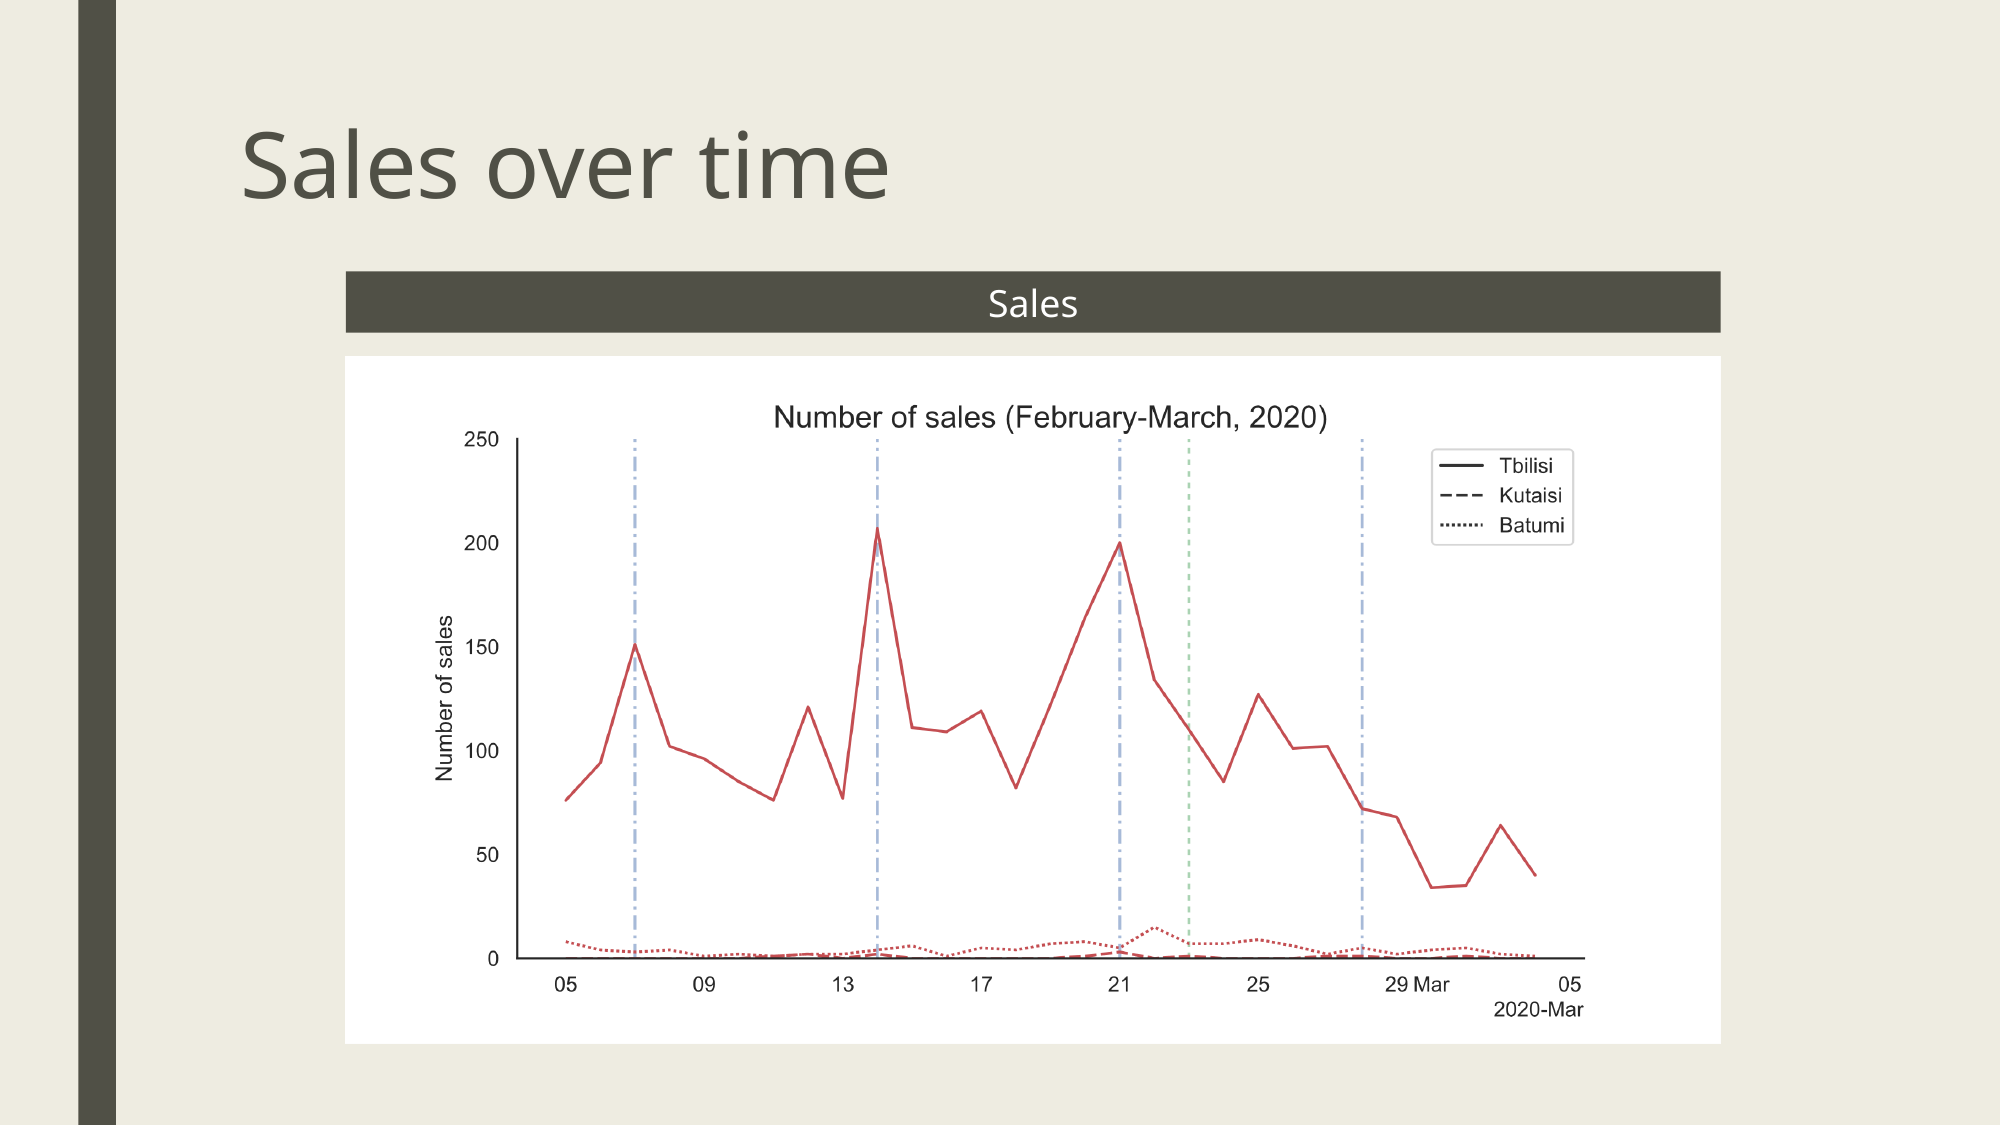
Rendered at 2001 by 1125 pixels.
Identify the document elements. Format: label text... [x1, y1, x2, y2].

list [345, 356, 1721, 1044]
title Sales over time [225, 112, 1800, 357]
text_box Sales [343, 269, 1724, 335]
